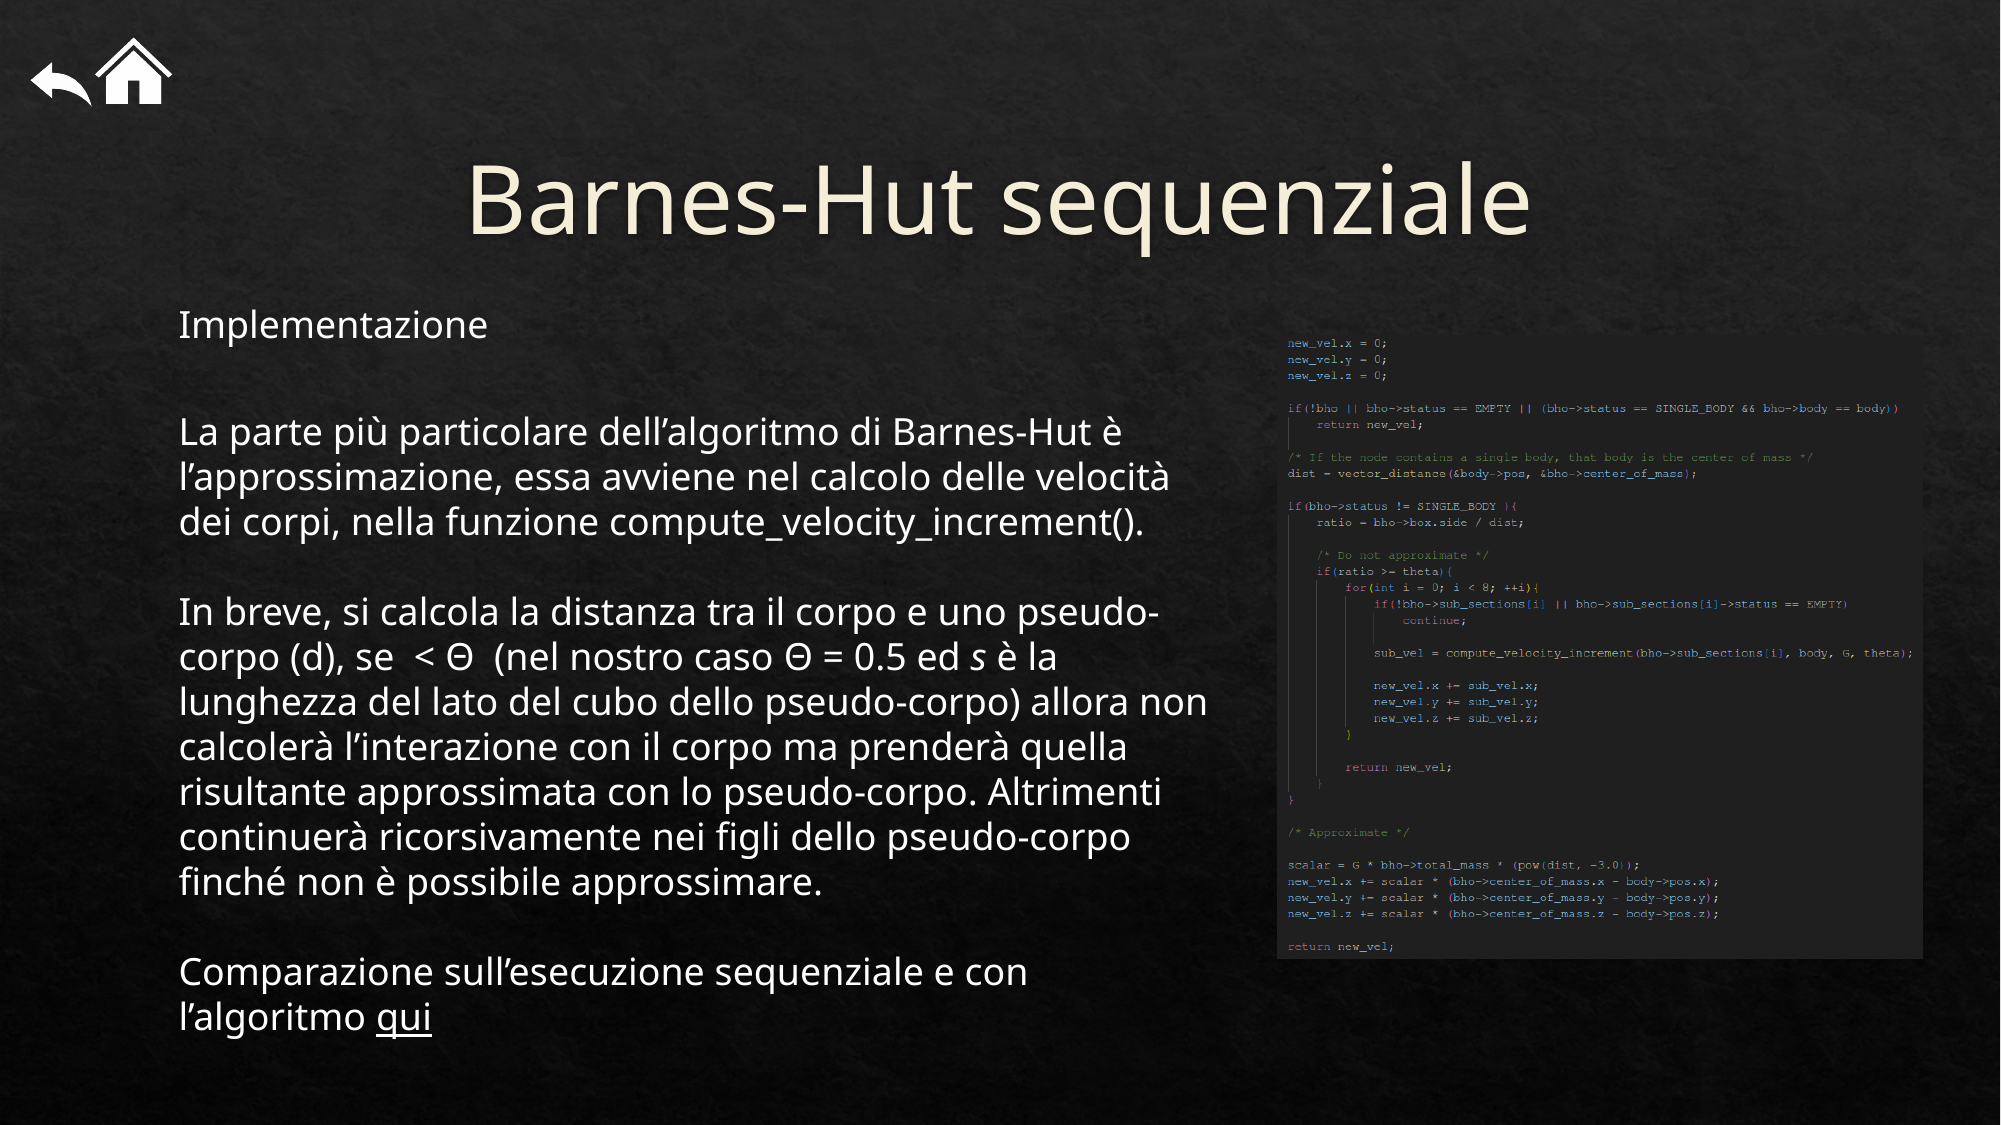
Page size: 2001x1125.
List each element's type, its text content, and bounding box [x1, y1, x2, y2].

title Barnes-Hut sequenziale [149, 99, 1849, 307]
text_box Implementazione [163, 293, 669, 354]
picture [1277, 335, 1923, 959]
picture [23, 26, 178, 121]
